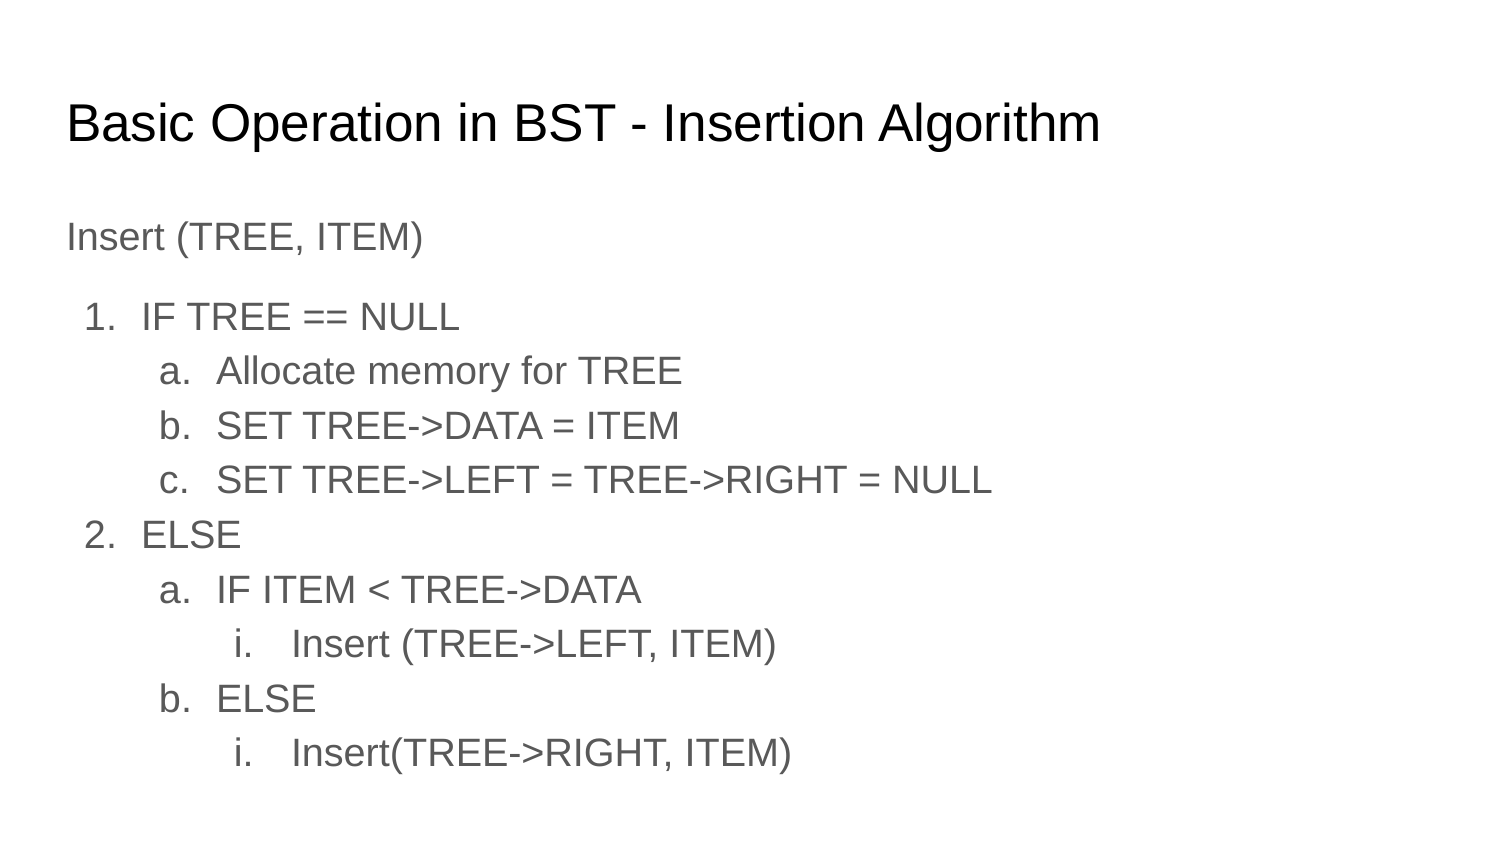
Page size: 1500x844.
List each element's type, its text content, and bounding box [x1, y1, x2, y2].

list Insert (TREE, ITEM) IF TREE == NULL Allocate memory for TREE SET TREE->DATA = ITEM SET TREE->LEFT = TREE->RIGHT = NULL ELSE IF ITEM < TREE->DATA Insert (TREE->LEFT, ITEM) ELSE Insert(TREE->RIGHT, ITEM) [51, 189, 1449, 750]
title Basic Operation in BST - Insertion Algorithm [51, 72, 1449, 167]
